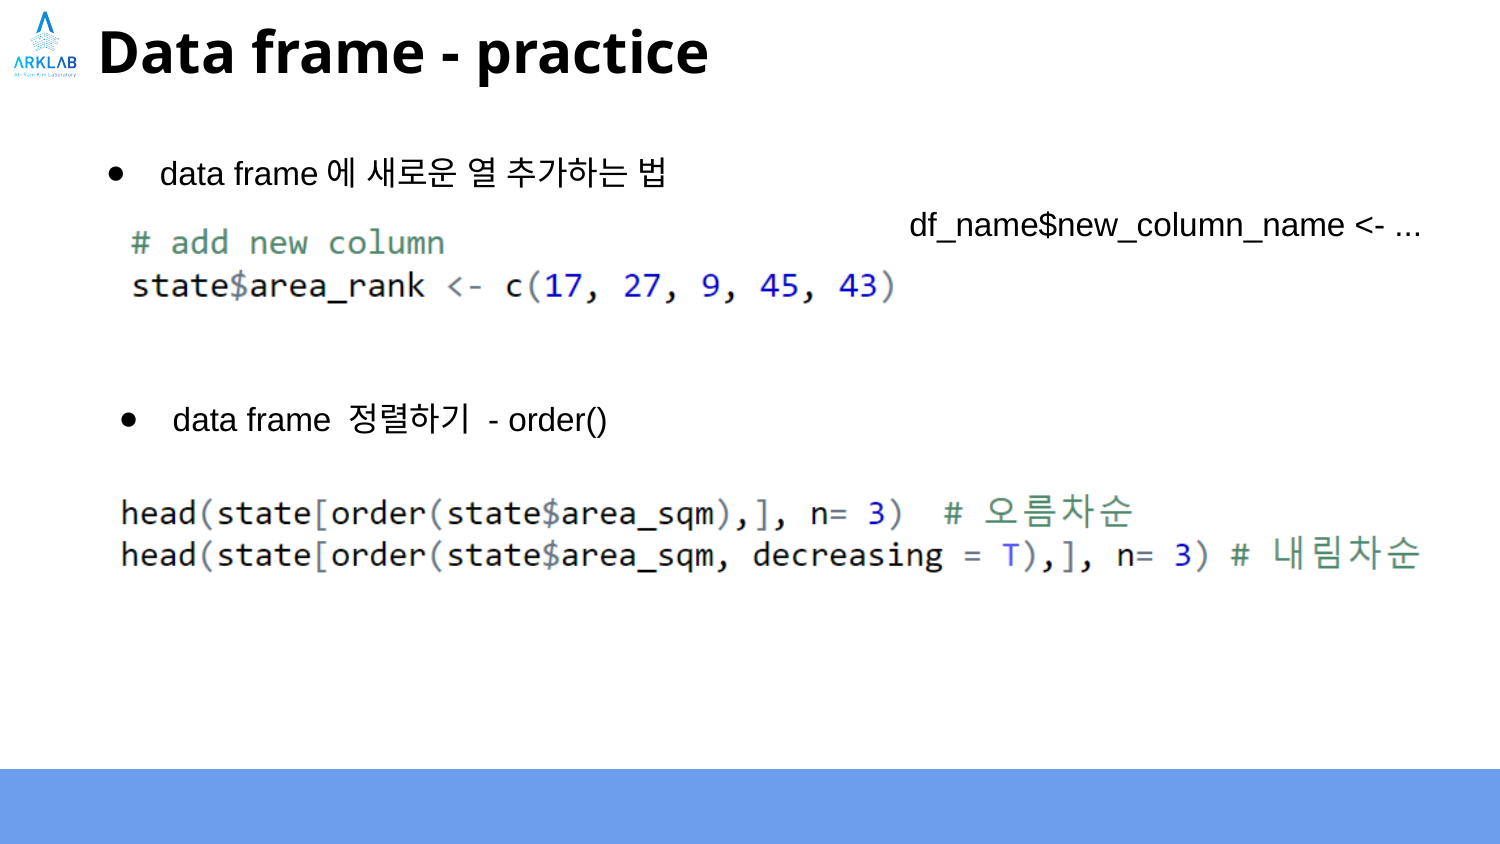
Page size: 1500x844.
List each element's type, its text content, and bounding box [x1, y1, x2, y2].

text_box data frame에 새로운 열 추가하는 법 [69, 136, 1431, 215]
picture [130, 213, 946, 349]
title Data frame - practice [82, 0, 1500, 94]
picture [111, 460, 1472, 599]
picture [0, 0, 82, 90]
text_box df_name$new_column_name <- ... [894, 187, 1464, 323]
text_box data frame 정렬하기 - order() [82, 383, 1443, 461]
